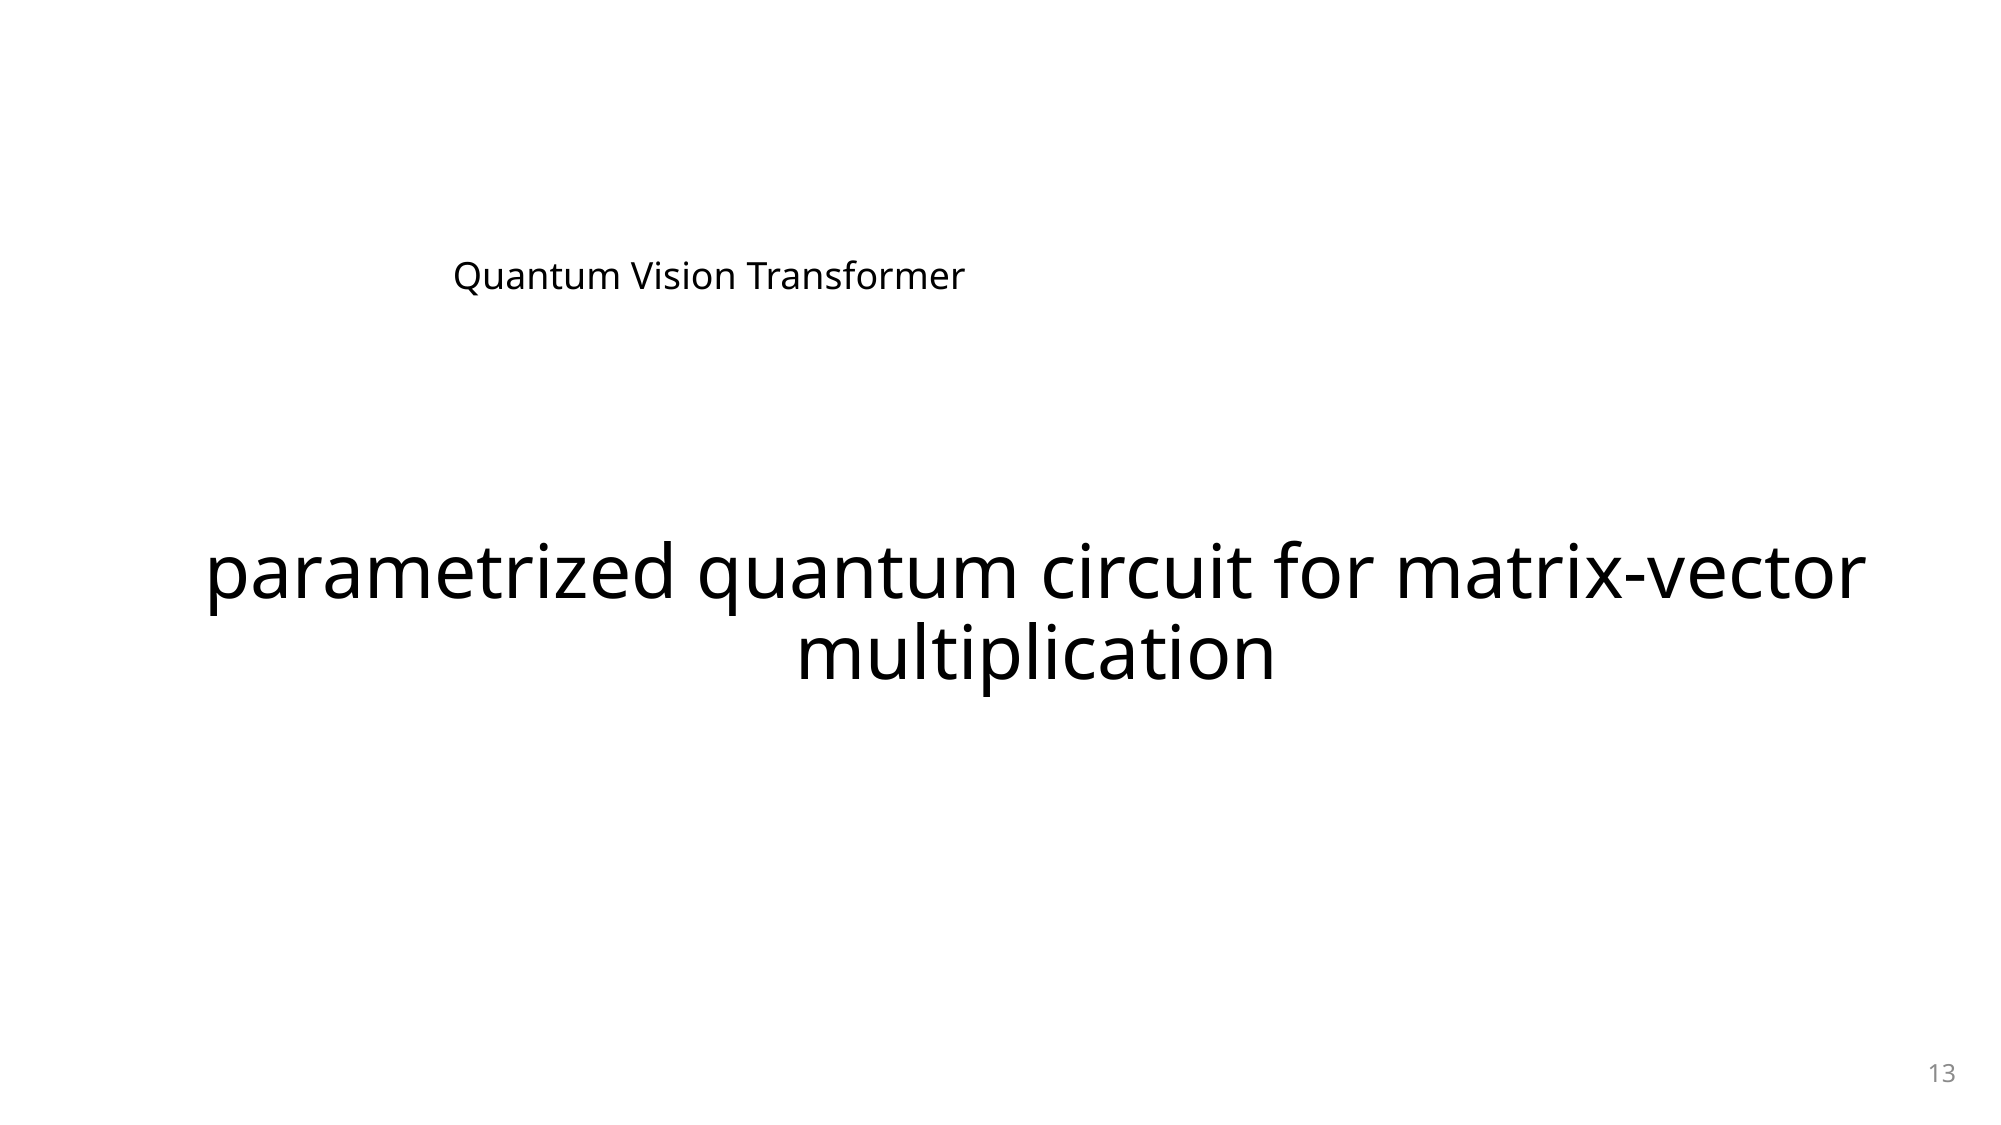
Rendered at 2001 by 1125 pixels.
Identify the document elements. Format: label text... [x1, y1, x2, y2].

title Quantum Vision Transformer [438, 244, 2000, 636]
slide_number 13 [1521, 1042, 1972, 1103]
text_box parametrized quantum circuit for matrix-vector multiplication [145, 311, 1929, 704]
